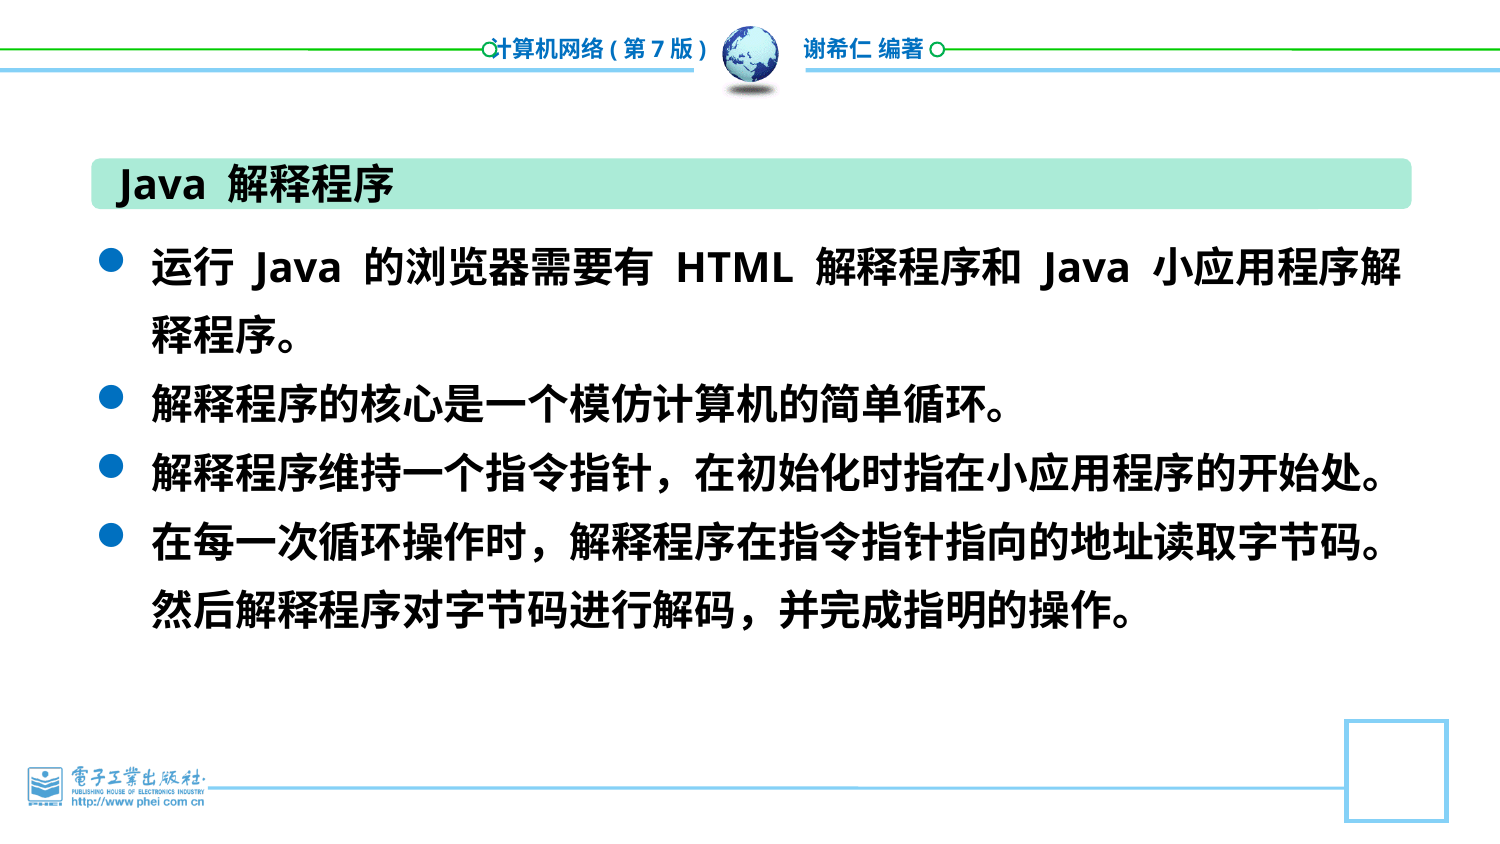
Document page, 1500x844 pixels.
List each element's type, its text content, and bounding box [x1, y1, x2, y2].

text_box 运行 Java 的浏览器需要有 HTML 解释程序和 Java 小应用程序解释程序。 解释程序的核心是一个模仿计算机的简单循环。 解释程序维持一个指令指针，在初始化时指在小应用程序的开始处。 在每一次循环操作时，解释程序在指令指针指向的地址读取字节码。然后解释程序对字节码进行解码，并完成指明的操作。 [80, 214, 1422, 642]
text_box Java 解释程序 [104, 150, 410, 215]
text_box [91, 158, 104, 210]
picture [23, 764, 208, 809]
picture [720, 24, 780, 100]
text_box [410, 158, 1412, 210]
